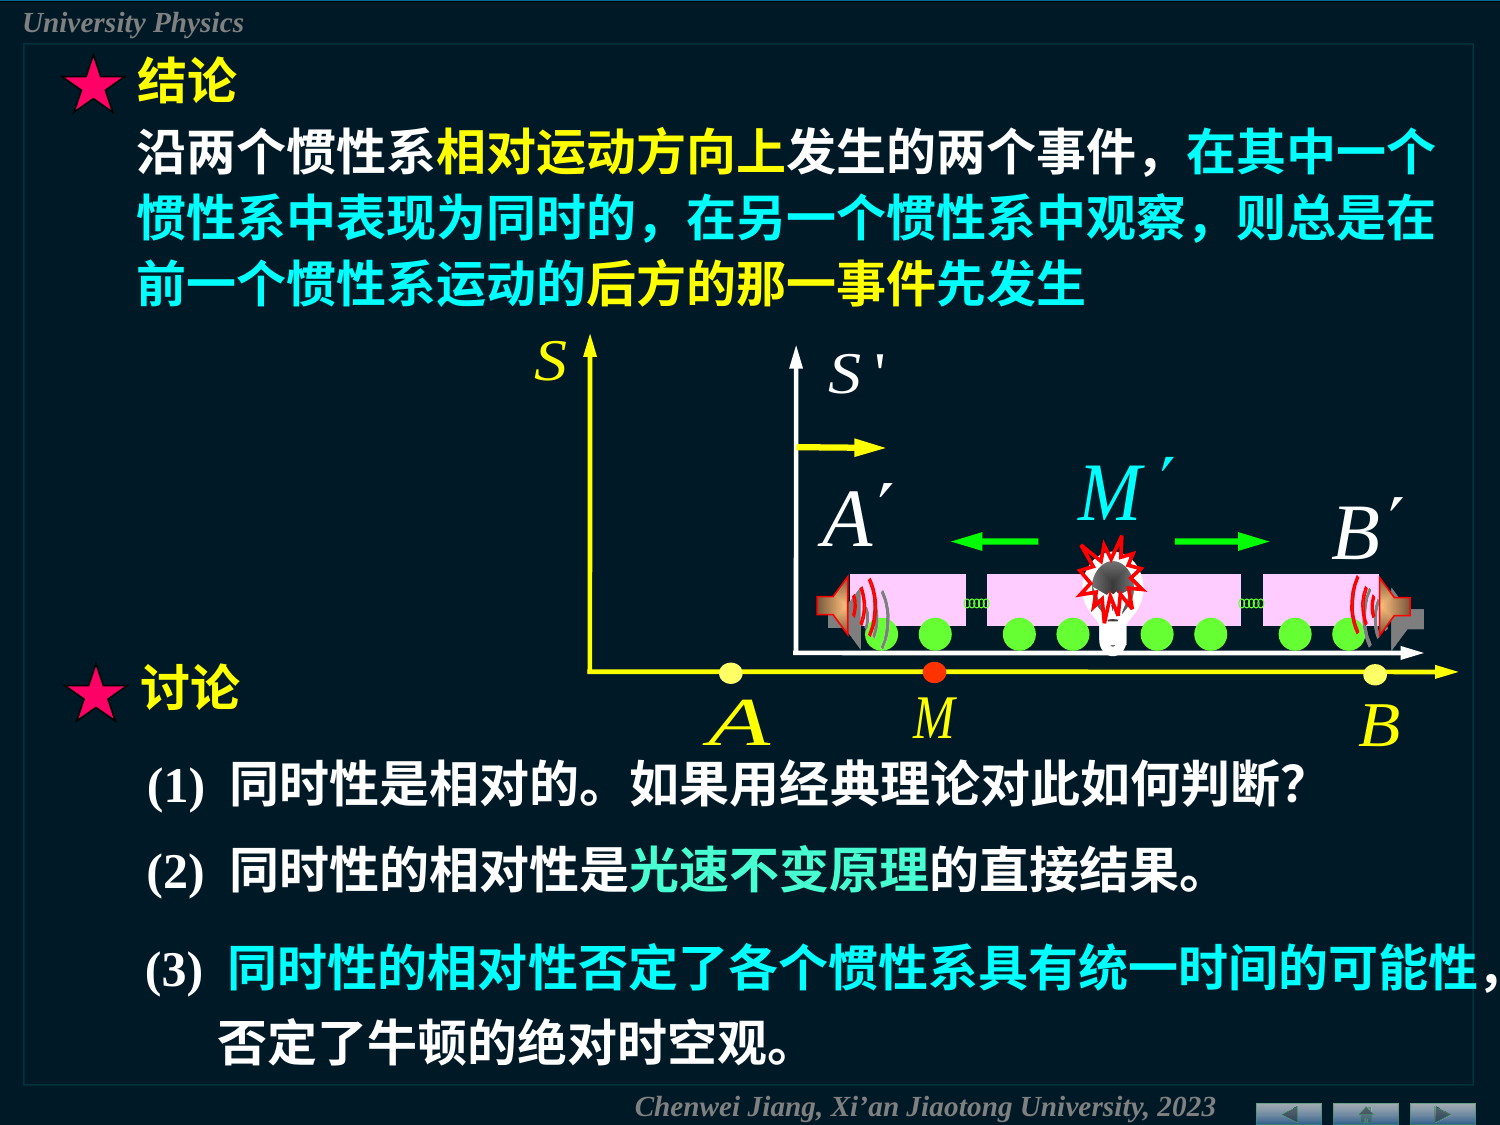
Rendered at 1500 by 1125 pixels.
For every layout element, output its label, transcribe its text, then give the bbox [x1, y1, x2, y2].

text_box (2) 同时性的相对性是光速不变原理的直接结果。 [131, 831, 1495, 906]
text_box 结论 [122, 42, 313, 118]
text_box 沿两个惯性系相对运动方向上发生的两个事件，在其中一个惯性系中表现为同时的，在另一个惯性系中观察，则总是在前一个惯性系运动的后方的那一事件先发生 [121, 107, 1459, 320]
text_box 讨论 [125, 648, 337, 724]
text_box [587, 333, 1459, 757]
text_box [64, 663, 128, 721]
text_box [816, 338, 895, 409]
text_box (3) 同时性的相对性否定了各个惯性系具有统一时间的可能性，否定了牛顿的绝对时空观。 [130, 913, 1500, 1079]
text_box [523, 326, 585, 396]
text_box [62, 54, 125, 113]
text_box (1) 同时性是相对的。如果用经典理论对此如何判断？ [131, 744, 1495, 820]
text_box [1345, 664, 1416, 758]
